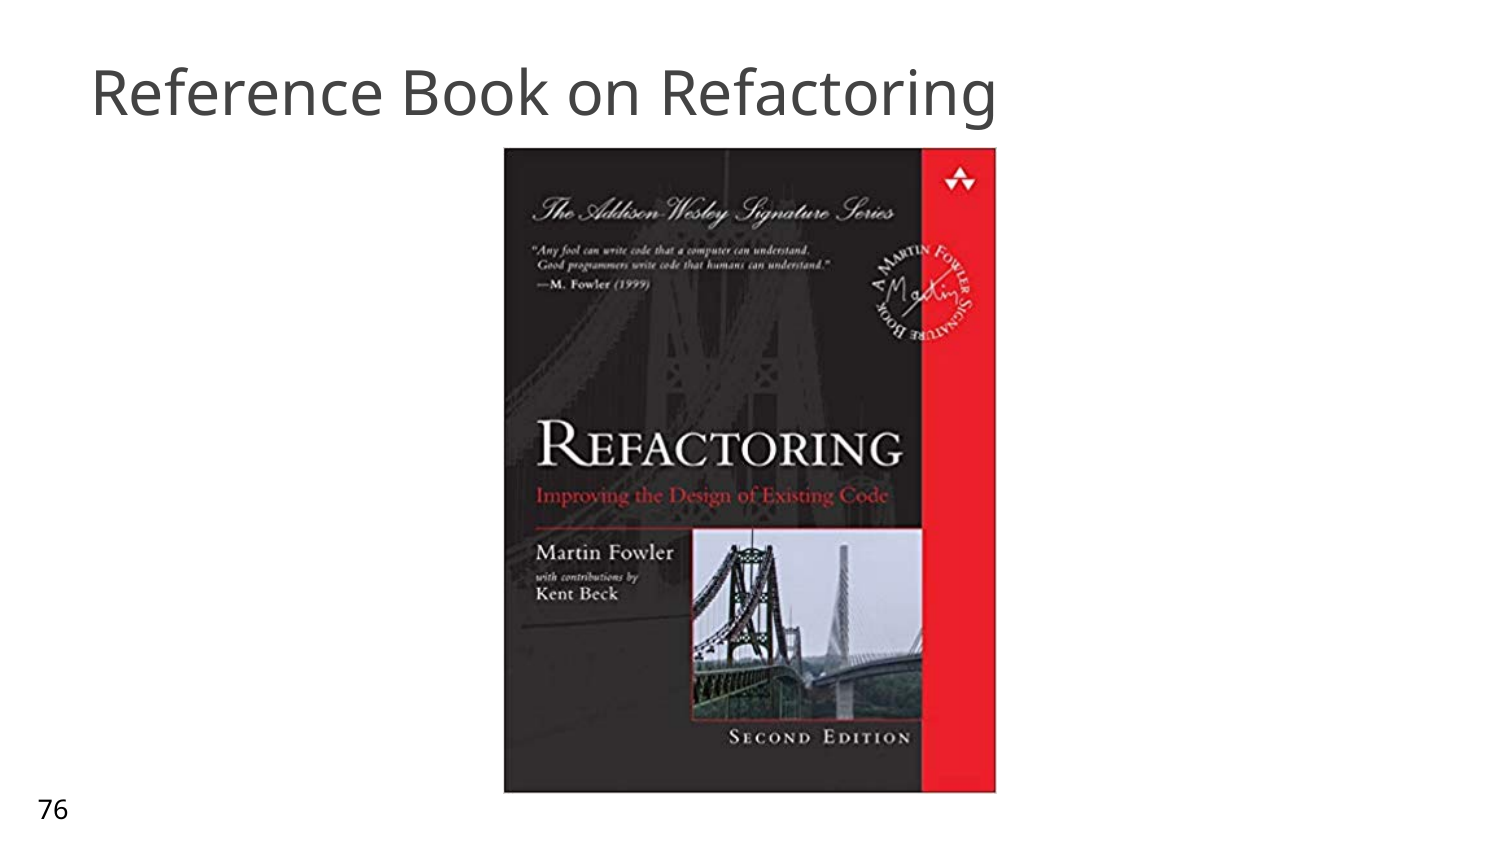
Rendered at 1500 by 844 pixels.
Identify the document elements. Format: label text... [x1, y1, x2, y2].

title Reference Book on Refactoring [75, 33, 1425, 148]
slide_number 76 [22, 795, 113, 825]
picture [503, 147, 997, 794]
